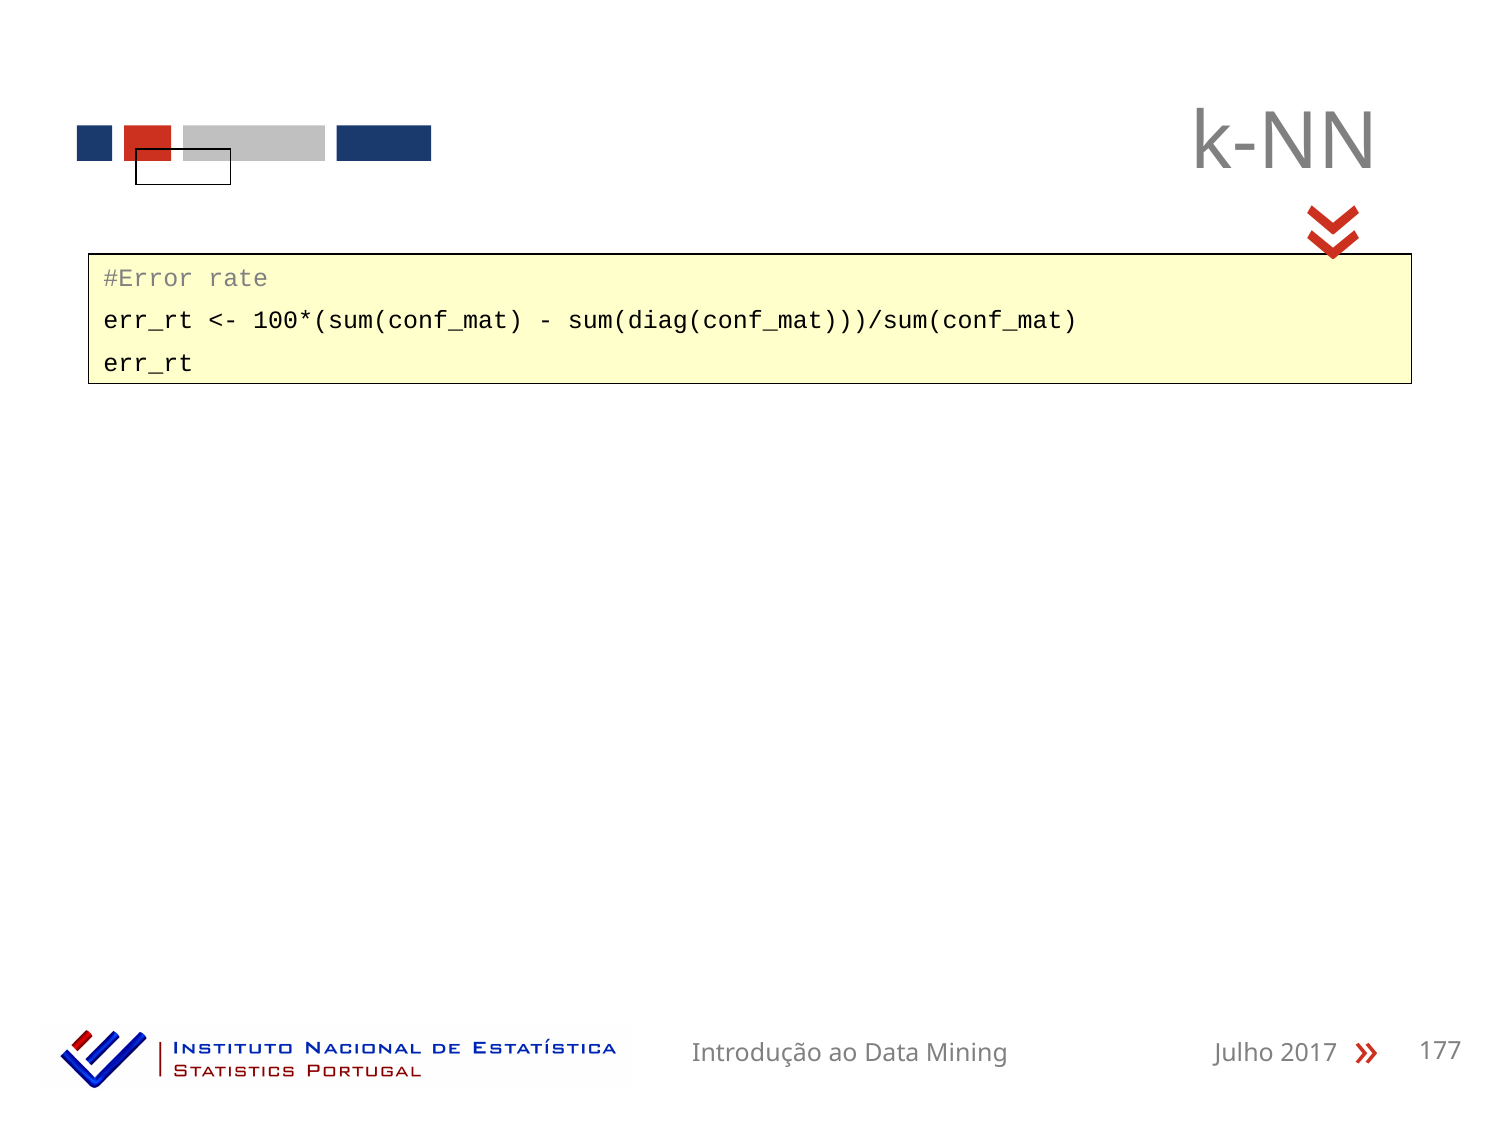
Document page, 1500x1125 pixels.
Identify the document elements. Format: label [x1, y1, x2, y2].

text_box [88, 66, 1412, 384]
text_box [1316, 1023, 1394, 1099]
slide_number [1081, 1009, 1353, 1093]
footer [620, 1009, 1081, 1093]
picture [41, 1023, 620, 1093]
slide_number [1358, 1009, 1477, 1093]
